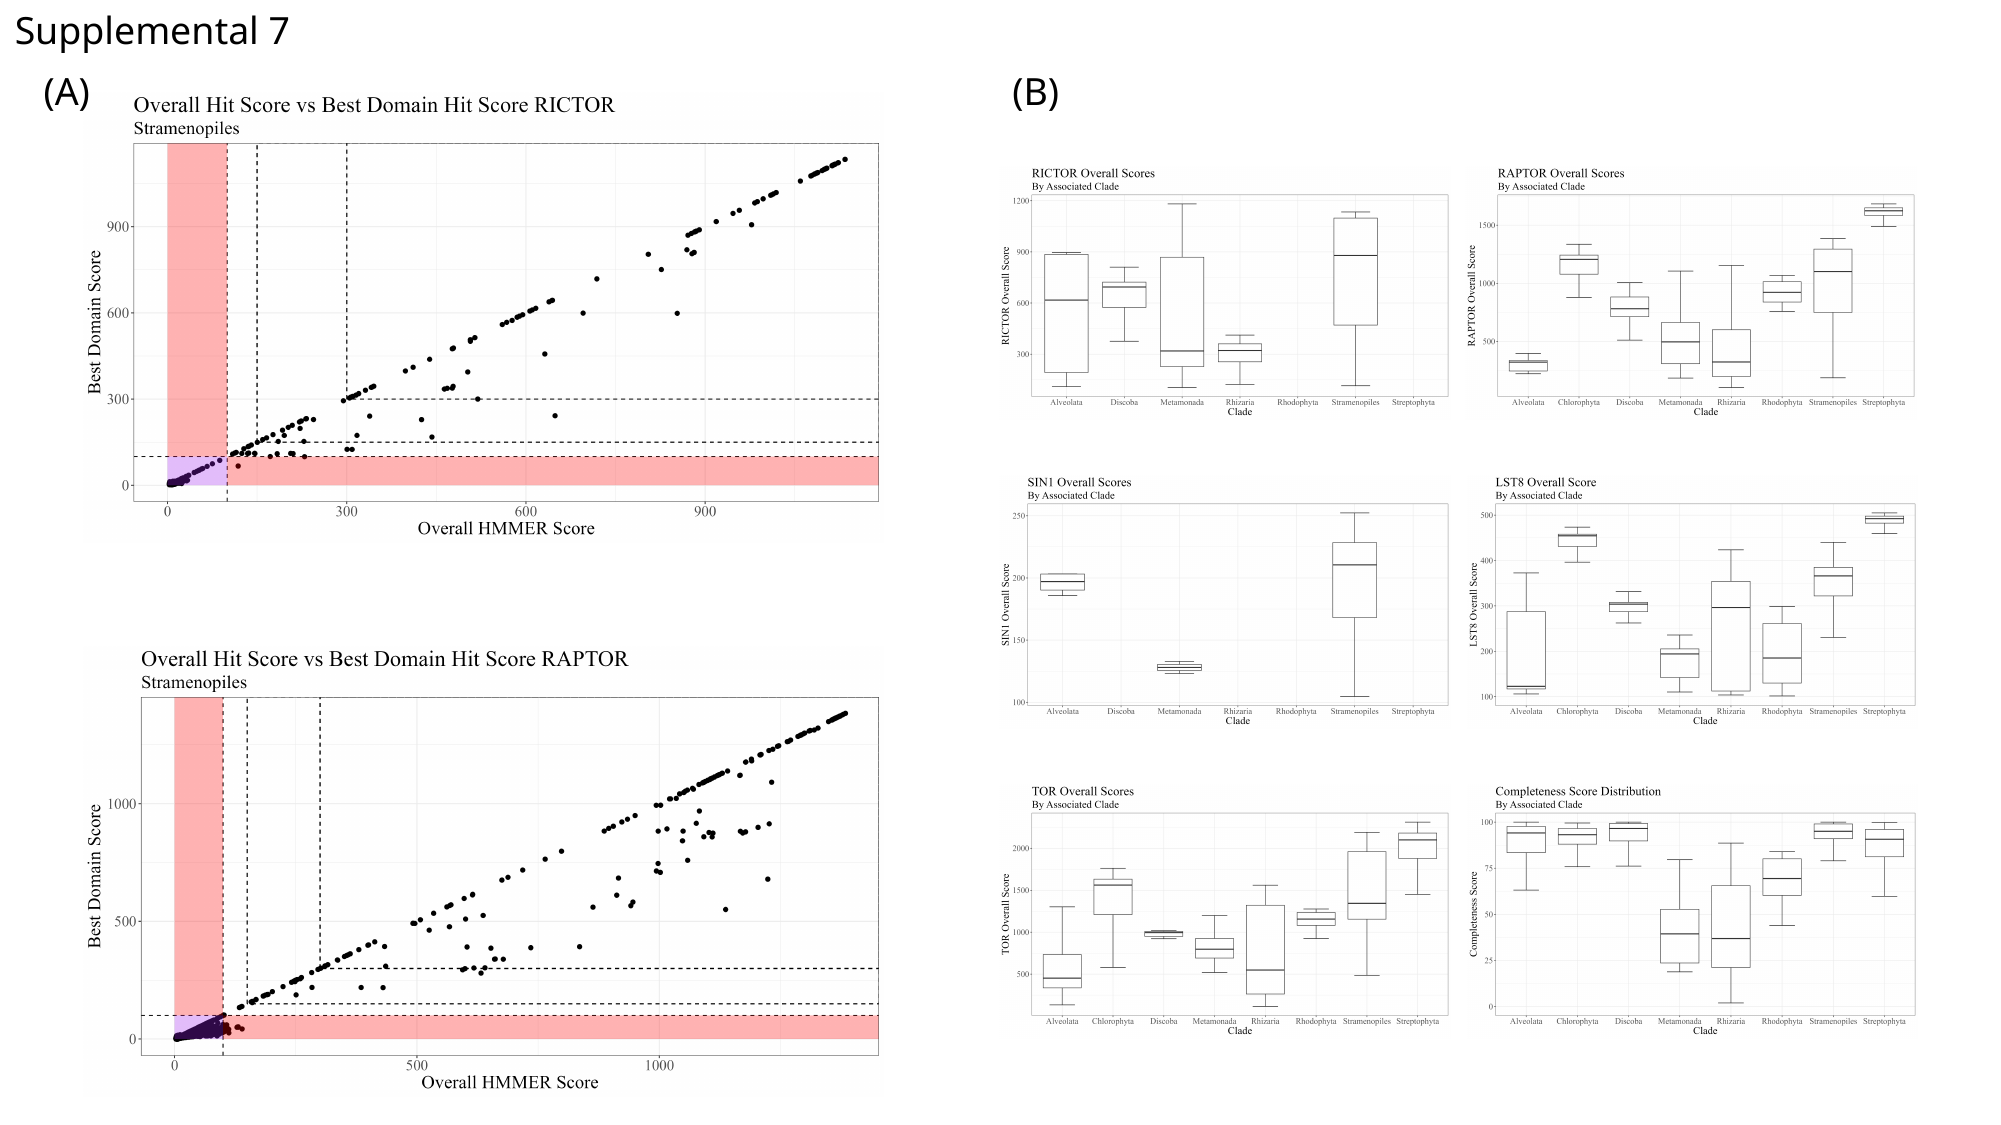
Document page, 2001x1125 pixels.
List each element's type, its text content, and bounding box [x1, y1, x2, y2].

text_box (A) [28, 60, 113, 121]
picture [1466, 784, 1919, 1039]
text_box Supplemental 7 [0, 0, 343, 60]
picture [999, 165, 1452, 421]
picture [83, 646, 885, 1098]
picture [1465, 165, 1917, 421]
picture [999, 784, 1452, 1039]
text_box (B) [997, 60, 1082, 121]
picture [1466, 474, 1919, 730]
picture [83, 92, 885, 544]
picture [999, 474, 1452, 730]
